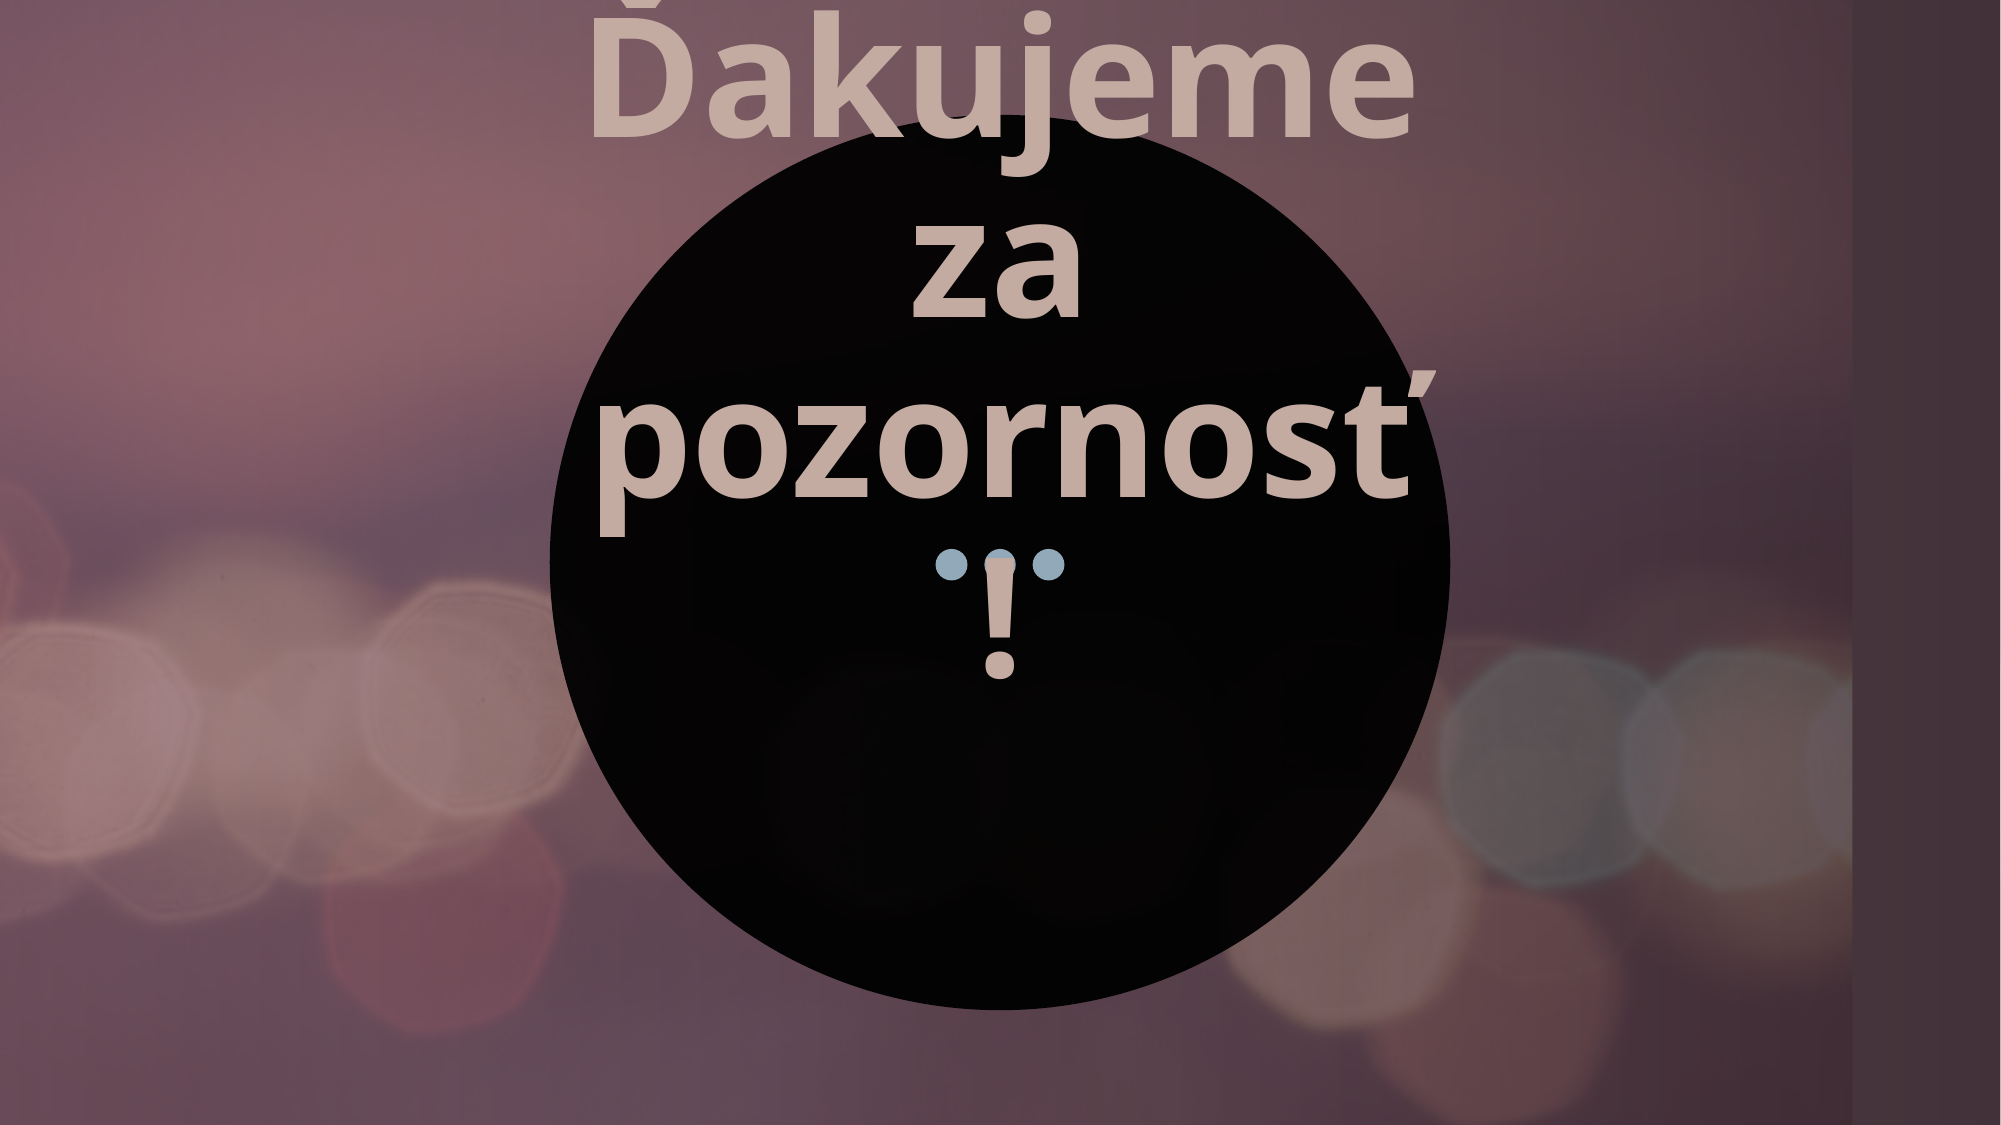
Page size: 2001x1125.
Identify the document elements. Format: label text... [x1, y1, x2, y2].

title Ďakujeme za pozornosť! [555, 352, 1445, 722]
